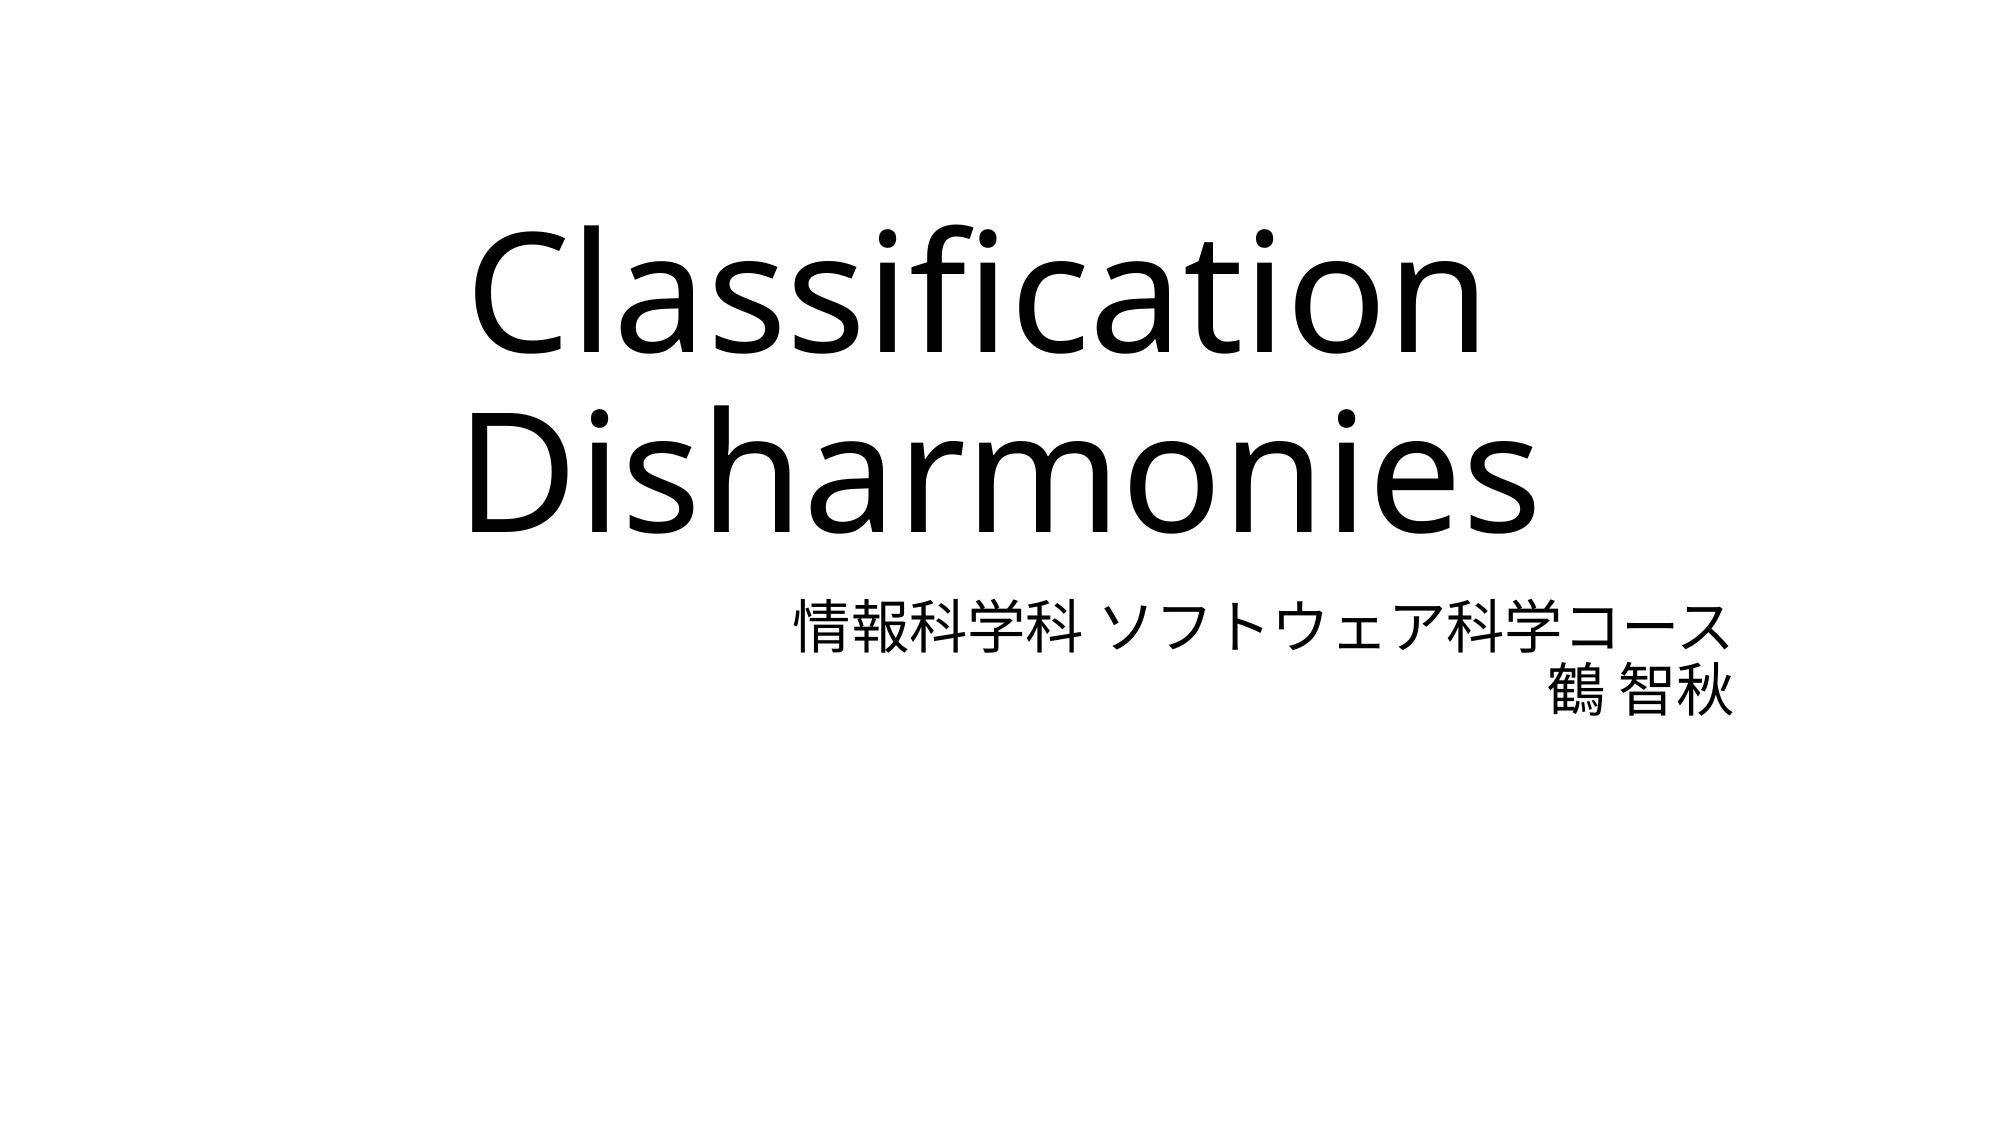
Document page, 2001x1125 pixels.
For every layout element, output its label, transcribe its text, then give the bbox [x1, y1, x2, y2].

subtitle 情報科学科 ソフトウェア科学コース 鶴 智秋 [249, 590, 1750, 863]
title Classification Disharmonies [249, 184, 1750, 576]
